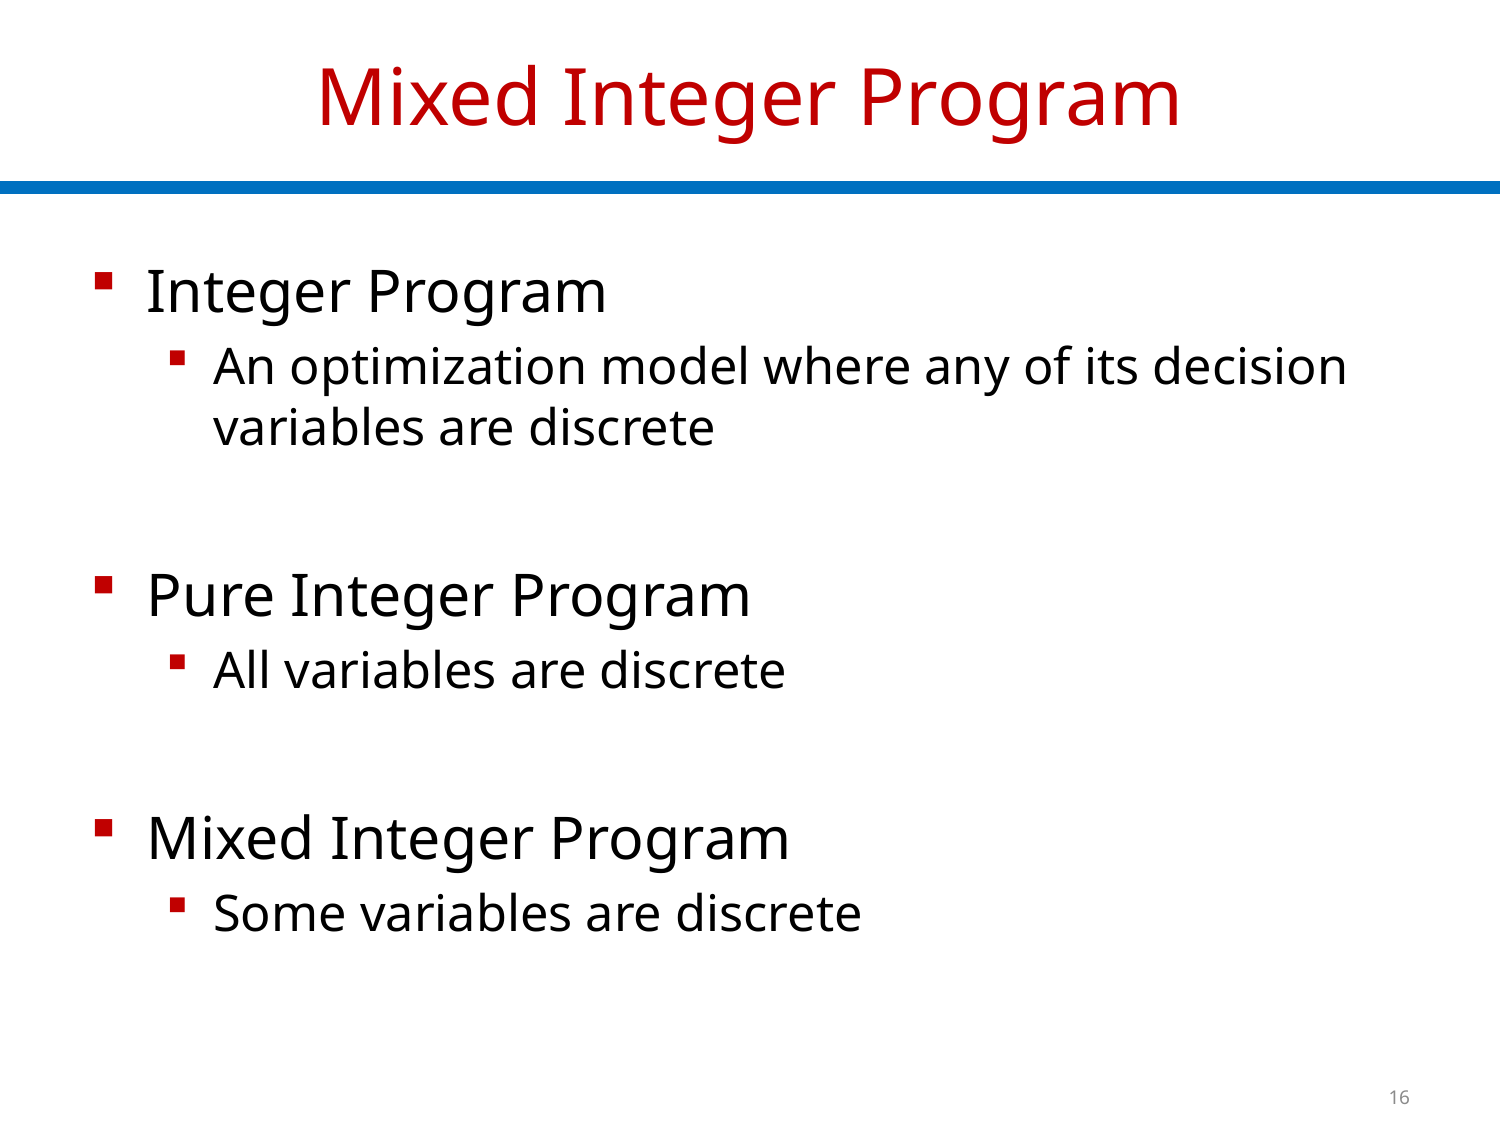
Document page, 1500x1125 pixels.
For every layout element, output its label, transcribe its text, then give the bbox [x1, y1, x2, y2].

list Integer Program An optimization model where any of its decision variables are discrete Pure Integer Program All variables are discrete Mixed Integer Program Some variables are discrete [75, 245, 1425, 1096]
slide_number 16 [1074, 1085, 1425, 1112]
title Mixed Integer Program [0, 0, 1500, 188]
